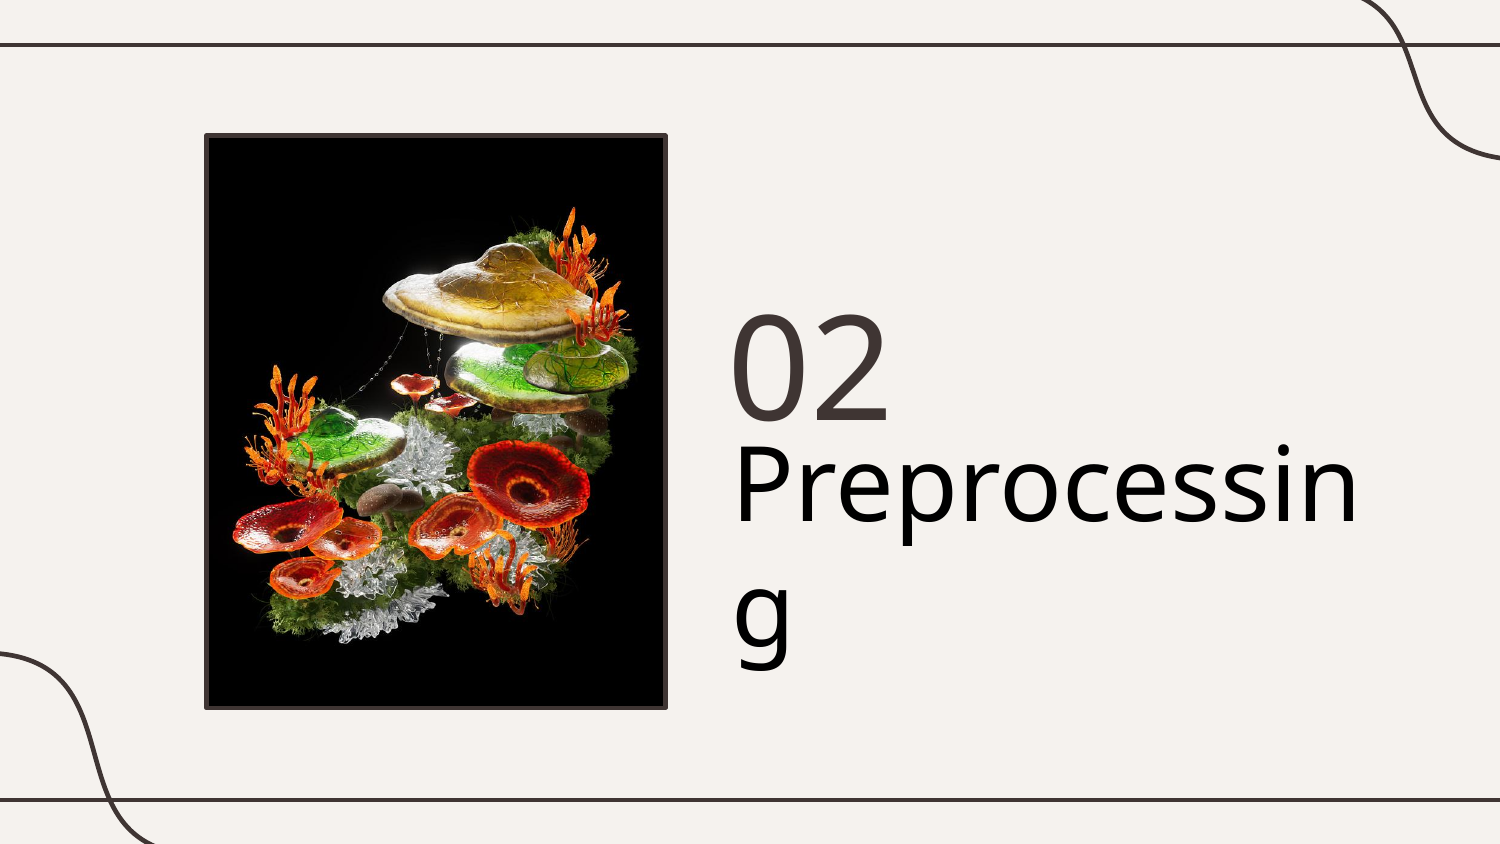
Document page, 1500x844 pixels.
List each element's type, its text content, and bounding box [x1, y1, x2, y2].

title 02 [712, 259, 988, 421]
picture [208, 137, 664, 706]
title Preprocessing [716, 402, 1402, 535]
